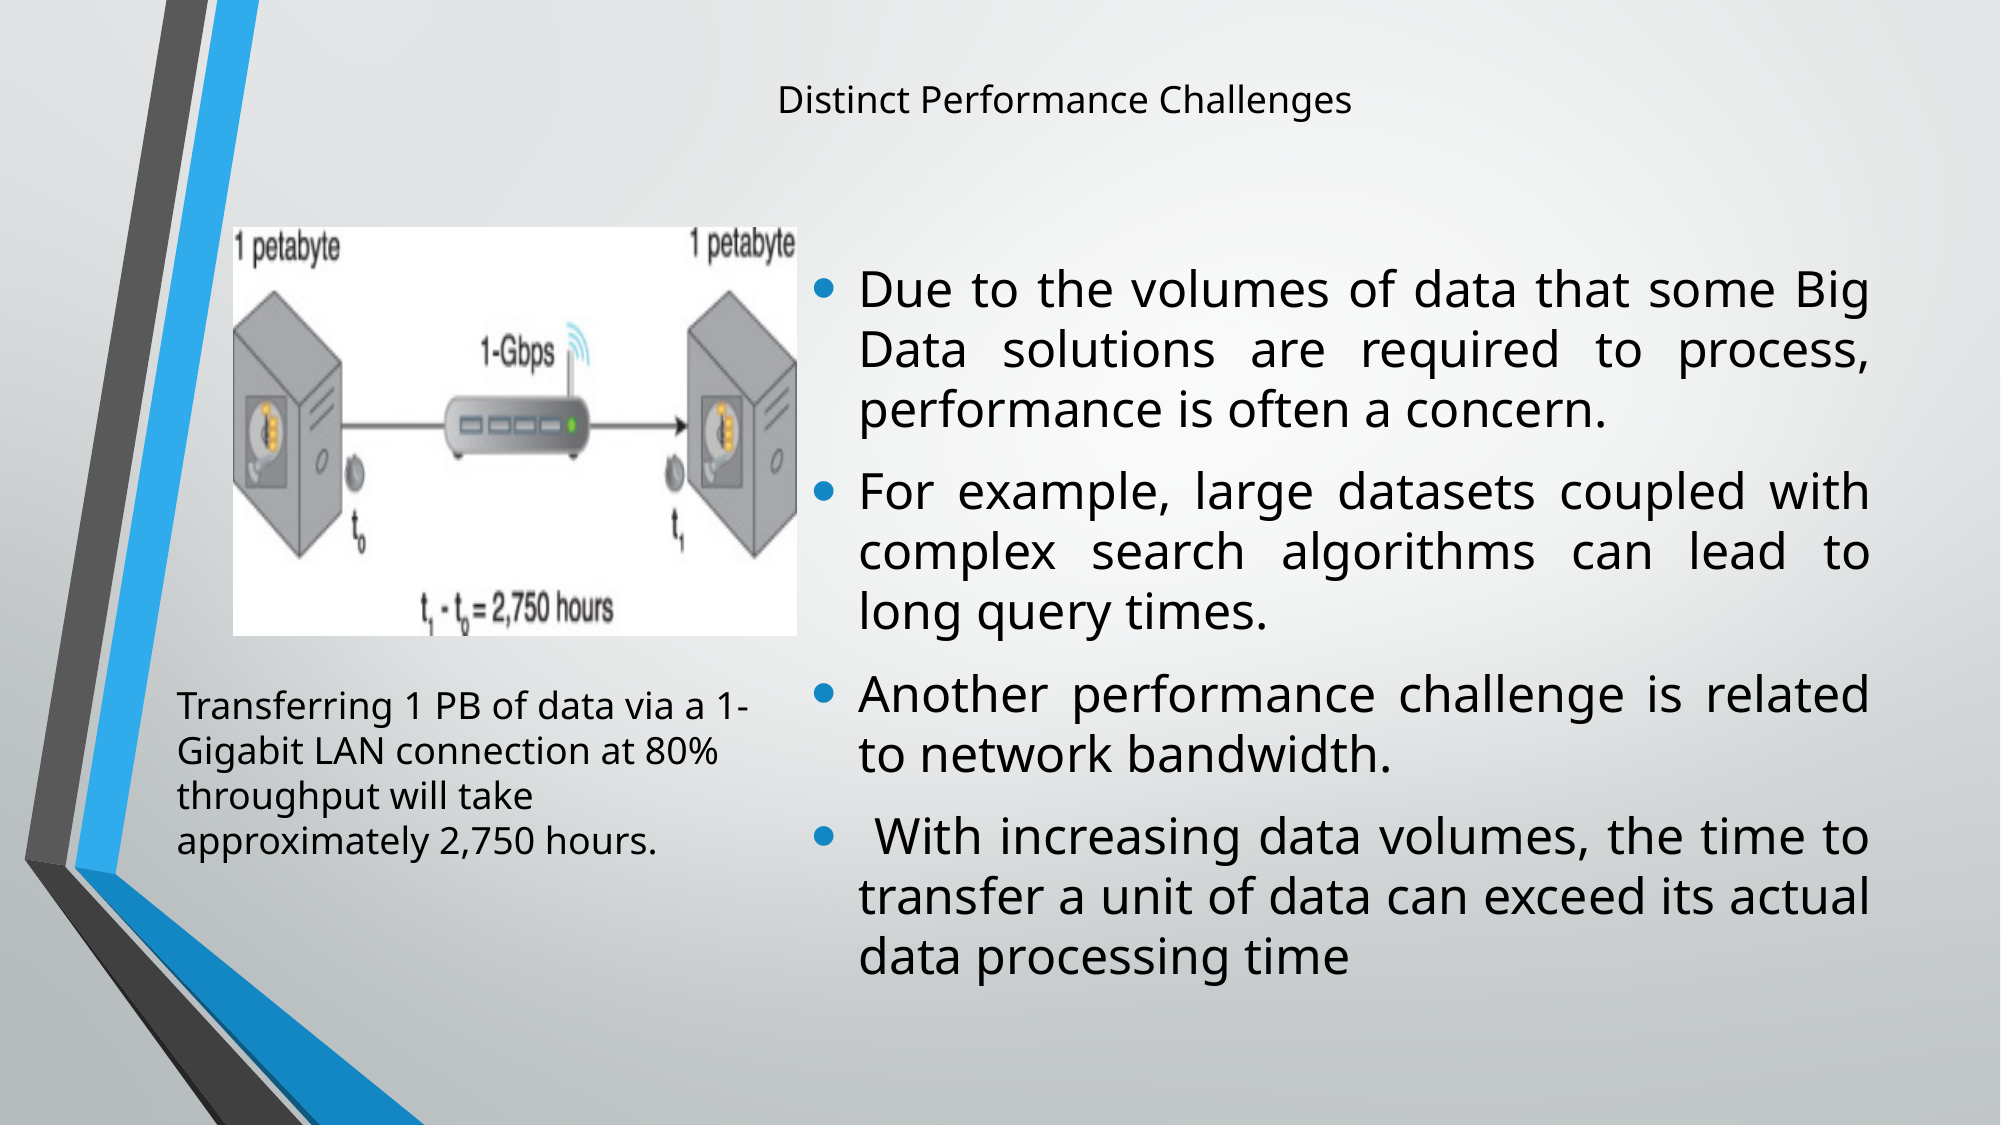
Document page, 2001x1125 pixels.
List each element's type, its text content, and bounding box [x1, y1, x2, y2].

title Distinct Performance Challenges [243, 68, 1887, 174]
picture [233, 227, 797, 637]
list Due to the volumes of data that some Big Data solutions are required to process, performance is often a concern. For example, large datasets coupled with complex search algorithms can lead to long query times. Another performance challenge is related to network bandwidth. With increasing data volumes, the time to transfer a unit of data can exceed its actual data processing time [796, 141, 1887, 1101]
text_box Transferring 1 PB of data via a 1-Gigabit LAN connection at 80% throughput will take approximately 2,750 hours. [161, 674, 797, 869]
